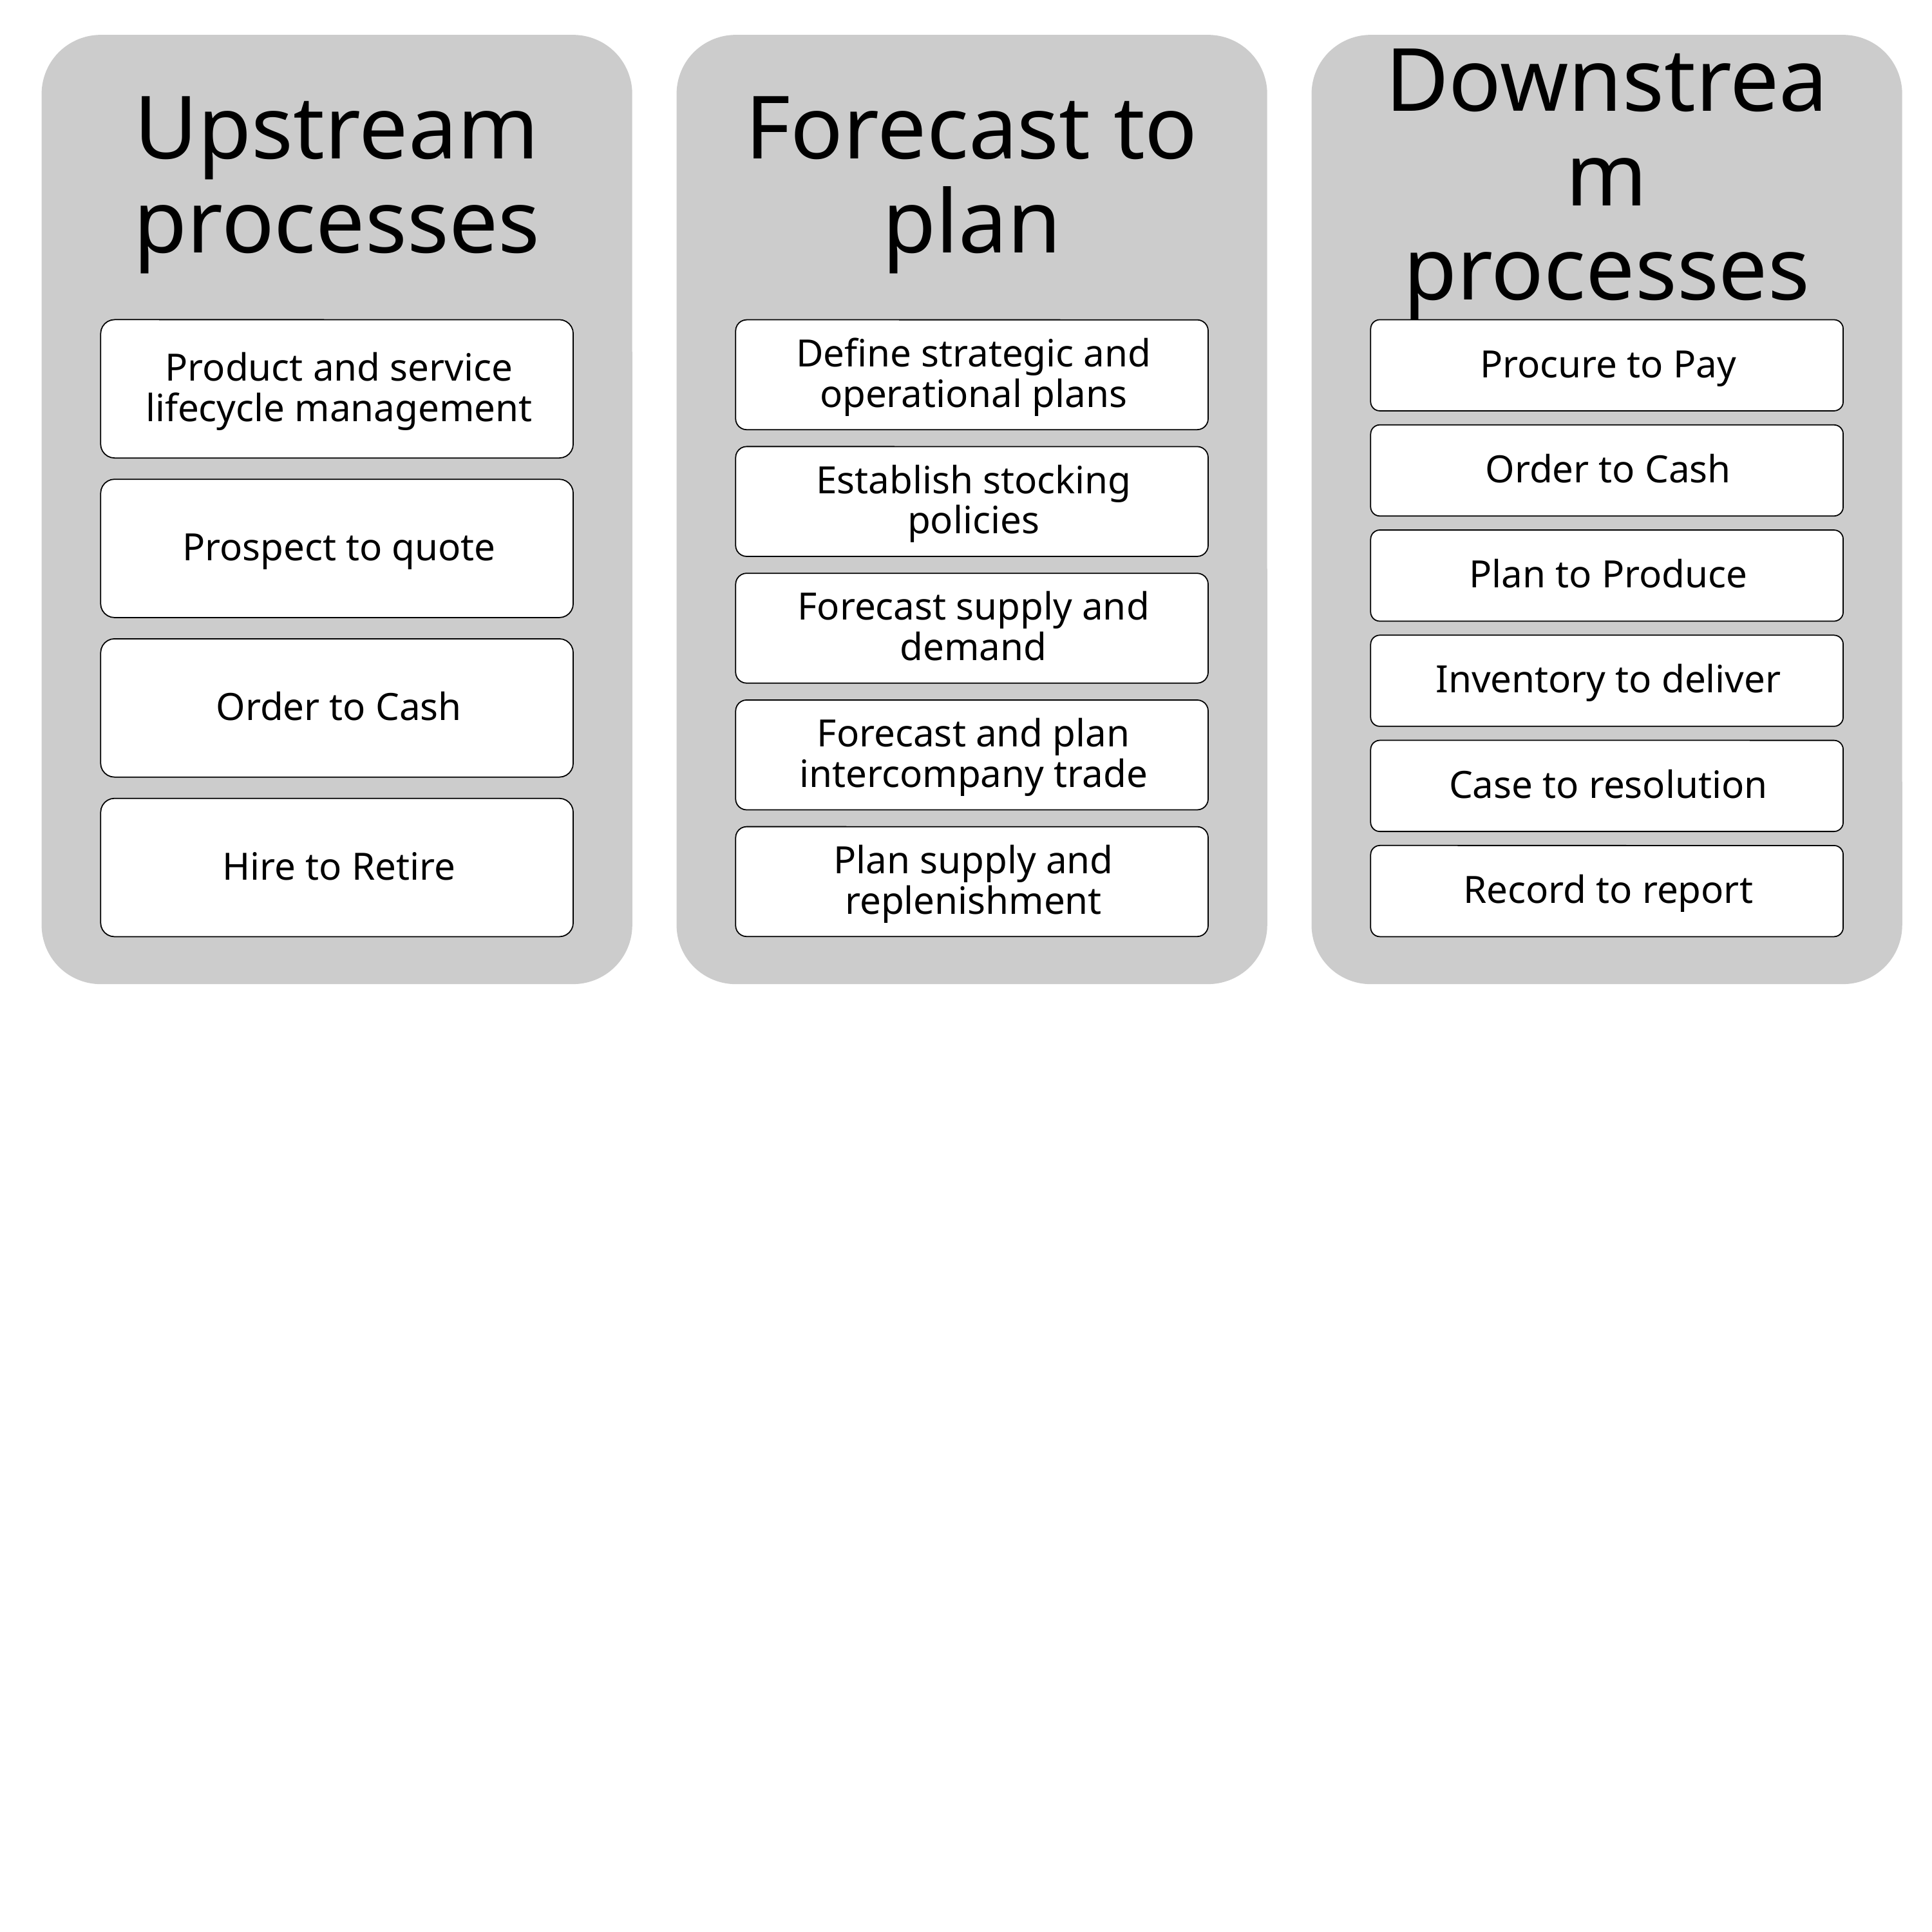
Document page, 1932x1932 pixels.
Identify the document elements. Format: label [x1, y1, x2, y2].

text_box [41, 34, 1903, 985]
